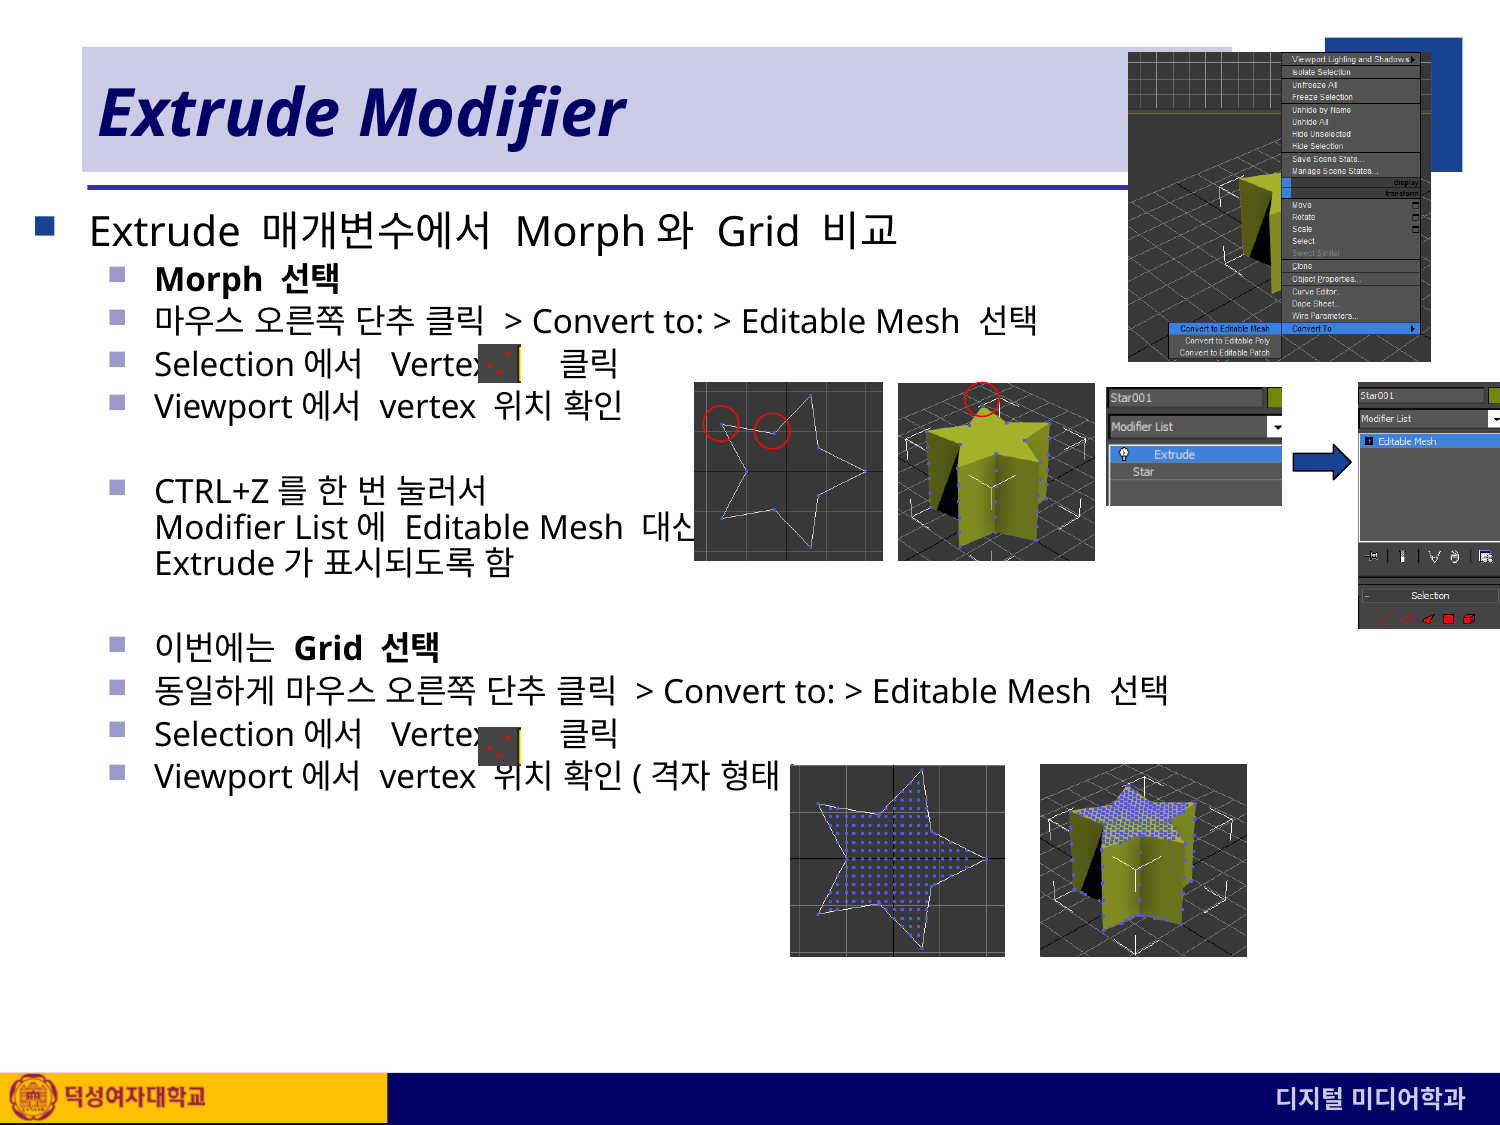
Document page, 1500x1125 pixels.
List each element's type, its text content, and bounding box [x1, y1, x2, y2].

picture [1040, 764, 1247, 957]
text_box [694, 382, 883, 561]
text_box Extrude 매개변수에서 Morph와 Grid 비교 Morph 선택 마우스 오른쪽 단추 클릭 > Convert to: > Editable Mesh 선택 Selection에서 Vertex 클릭 Viewport에서 vertex 위치 확인 CTRL+Z를 한 번 눌러서 Modifier List에 Editable Mesh 대신 Extrude가 표시되도록 함 이번에는 Grid 선택 동일하게 마우스 오른쪽 단추 클릭 > Convert to: > Editable Mesh 선택 Selection에서 Vertex 클릭 Viewport에서 vertex 위치 확인(격자 형태) [17, 203, 1500, 1032]
picture [1105, 387, 1282, 506]
text_box [1293, 444, 1352, 480]
picture [1127, 52, 1431, 362]
picture [477, 344, 521, 383]
title Extrude Modifier [81, 46, 1233, 173]
picture [789, 765, 1006, 957]
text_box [898, 382, 1095, 561]
picture [1358, 382, 1500, 629]
picture [0, 1034, 229, 1125]
picture [477, 727, 521, 766]
